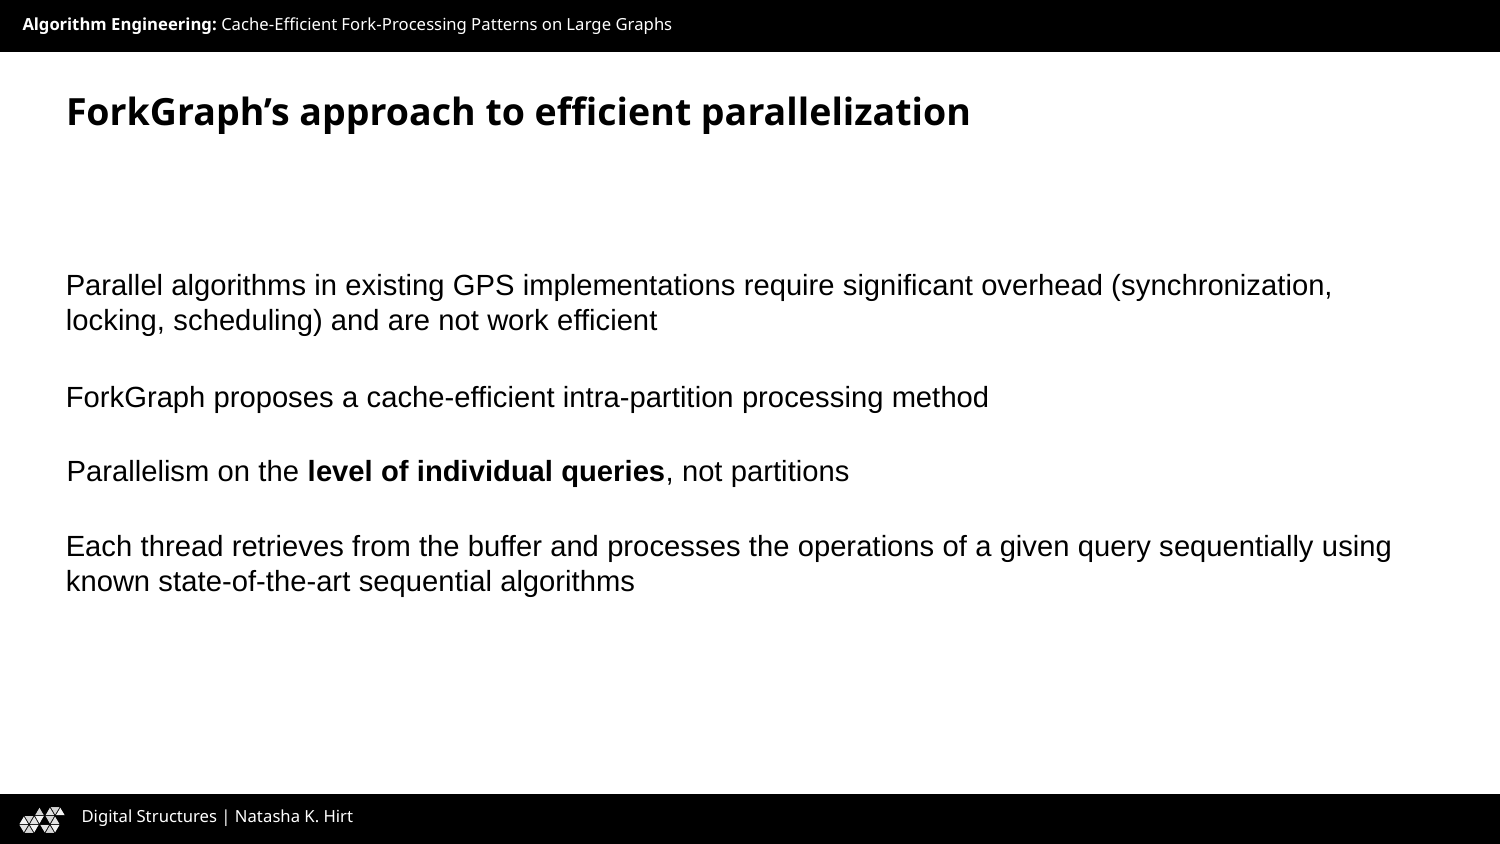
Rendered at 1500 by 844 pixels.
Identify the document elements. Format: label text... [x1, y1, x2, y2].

text_box Parallel algorithms in existing GPS implementations require significant overhead (synchronization, locking, scheduling) and are not work efficient [51, 258, 1449, 344]
text_box ForkGraph proposes a cache-efficient intra-partition processing method [51, 370, 1449, 421]
title ForkGraph’s approach to efficient parallelization [51, 72, 1449, 167]
text_box Parallelism on the level of individual queries, not partitions [51, 445, 866, 495]
text_box Each thread retrieves from the buffer and processes the operations of a given query sequentially using known state-of-the-art sequential algorithms [51, 520, 1449, 605]
picture [19, 807, 65, 833]
